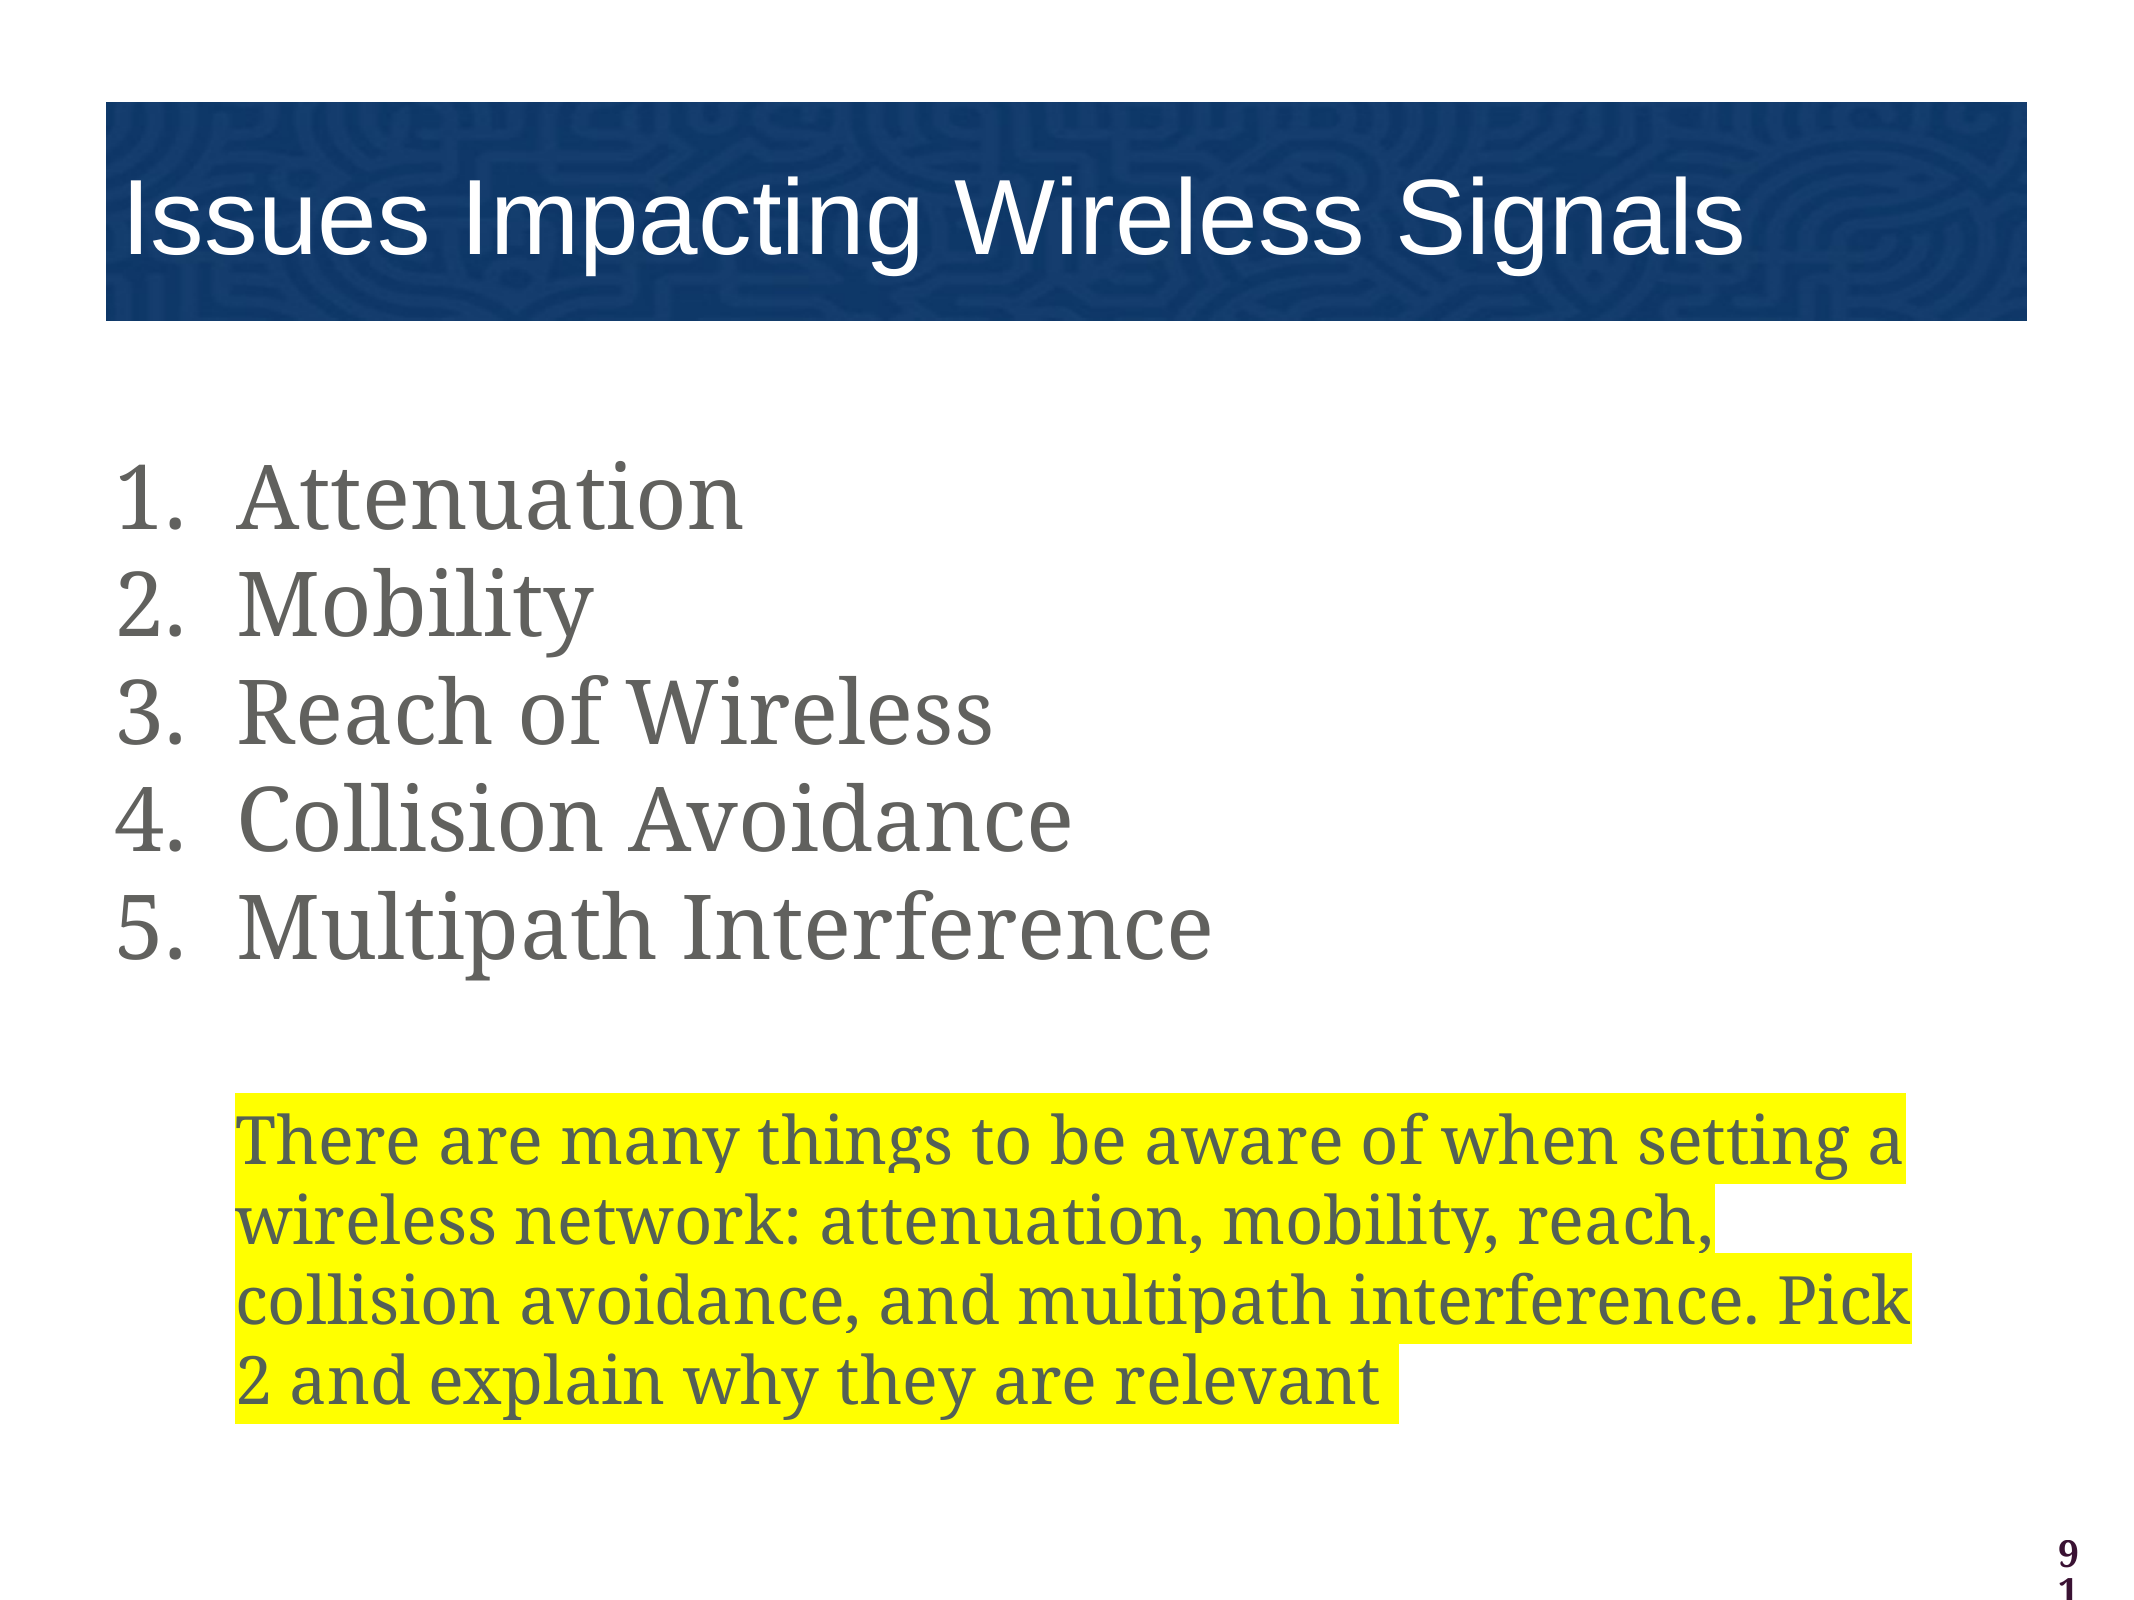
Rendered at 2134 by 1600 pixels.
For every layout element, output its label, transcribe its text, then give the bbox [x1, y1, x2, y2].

text_box Issues Impacting Wireless Signals [106, 102, 2027, 321]
text_box There are many things to be aware of when setting a wireless network: attenuation, mobility, reach, collision avoidance, and multipath interference. Pick 2 and explain why they are relevant [226, 1089, 1970, 1426]
list Attenuation Mobility Reach of Wireless Collision Avoidance Multipath Interference [105, 430, 2028, 1024]
slide_number 91 [2049, 1521, 2105, 1585]
